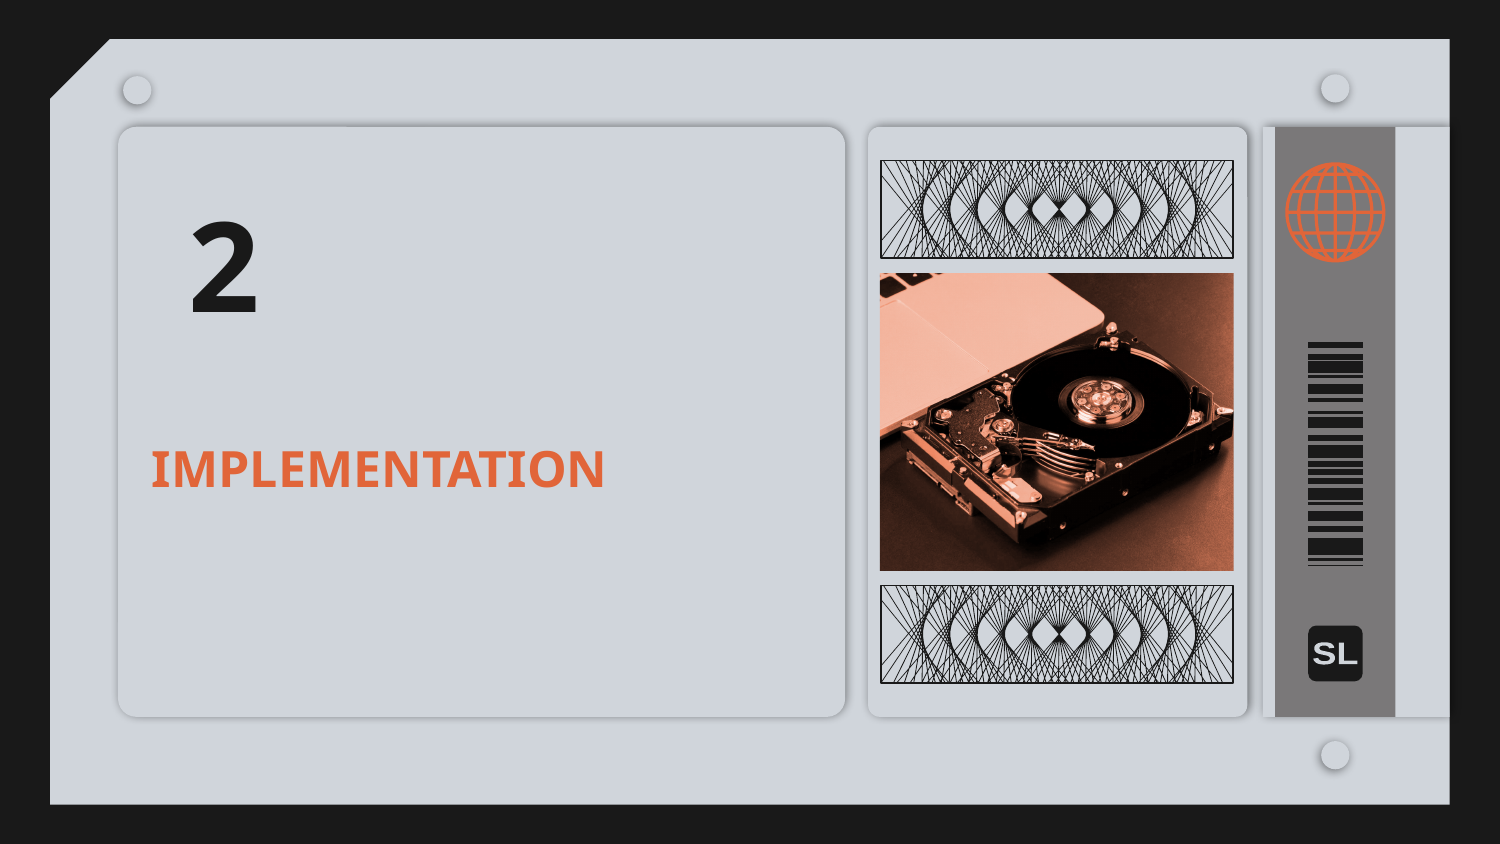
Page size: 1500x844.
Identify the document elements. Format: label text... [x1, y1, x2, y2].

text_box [880, 160, 1234, 259]
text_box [880, 585, 1234, 684]
title 2 [173, 193, 514, 332]
picture [879, 272, 1234, 571]
title IMPLEMENTATION [136, 331, 827, 603]
